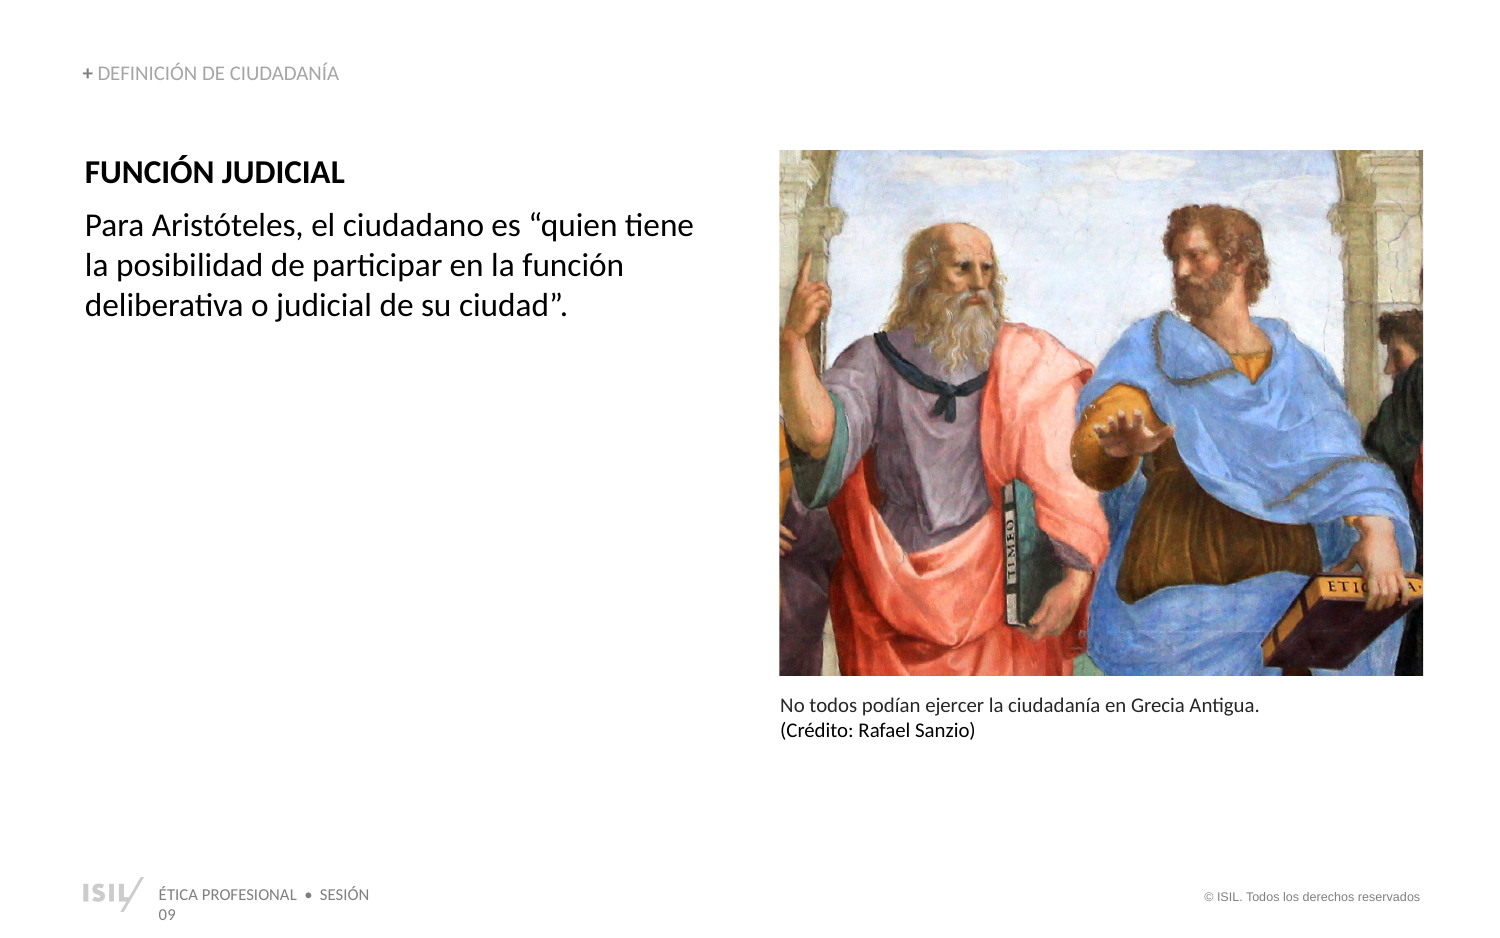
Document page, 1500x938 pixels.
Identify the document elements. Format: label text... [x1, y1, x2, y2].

text_box FUNCIÓN JUDICIAL Para Aristóteles, el ciudadano es “quien tiene la posibilidad de participar en la función deliberativa o judicial de su ciudad”. [83, 150, 722, 323]
picture [779, 150, 1424, 677]
text_box No todos podían ejercer la ciudadanía en Grecia Antigua. (Crédito: Rafael Sanzio) [780, 692, 1424, 743]
text_box + DEFINICIÓN DE CIUDADANÍA [82, 62, 868, 85]
